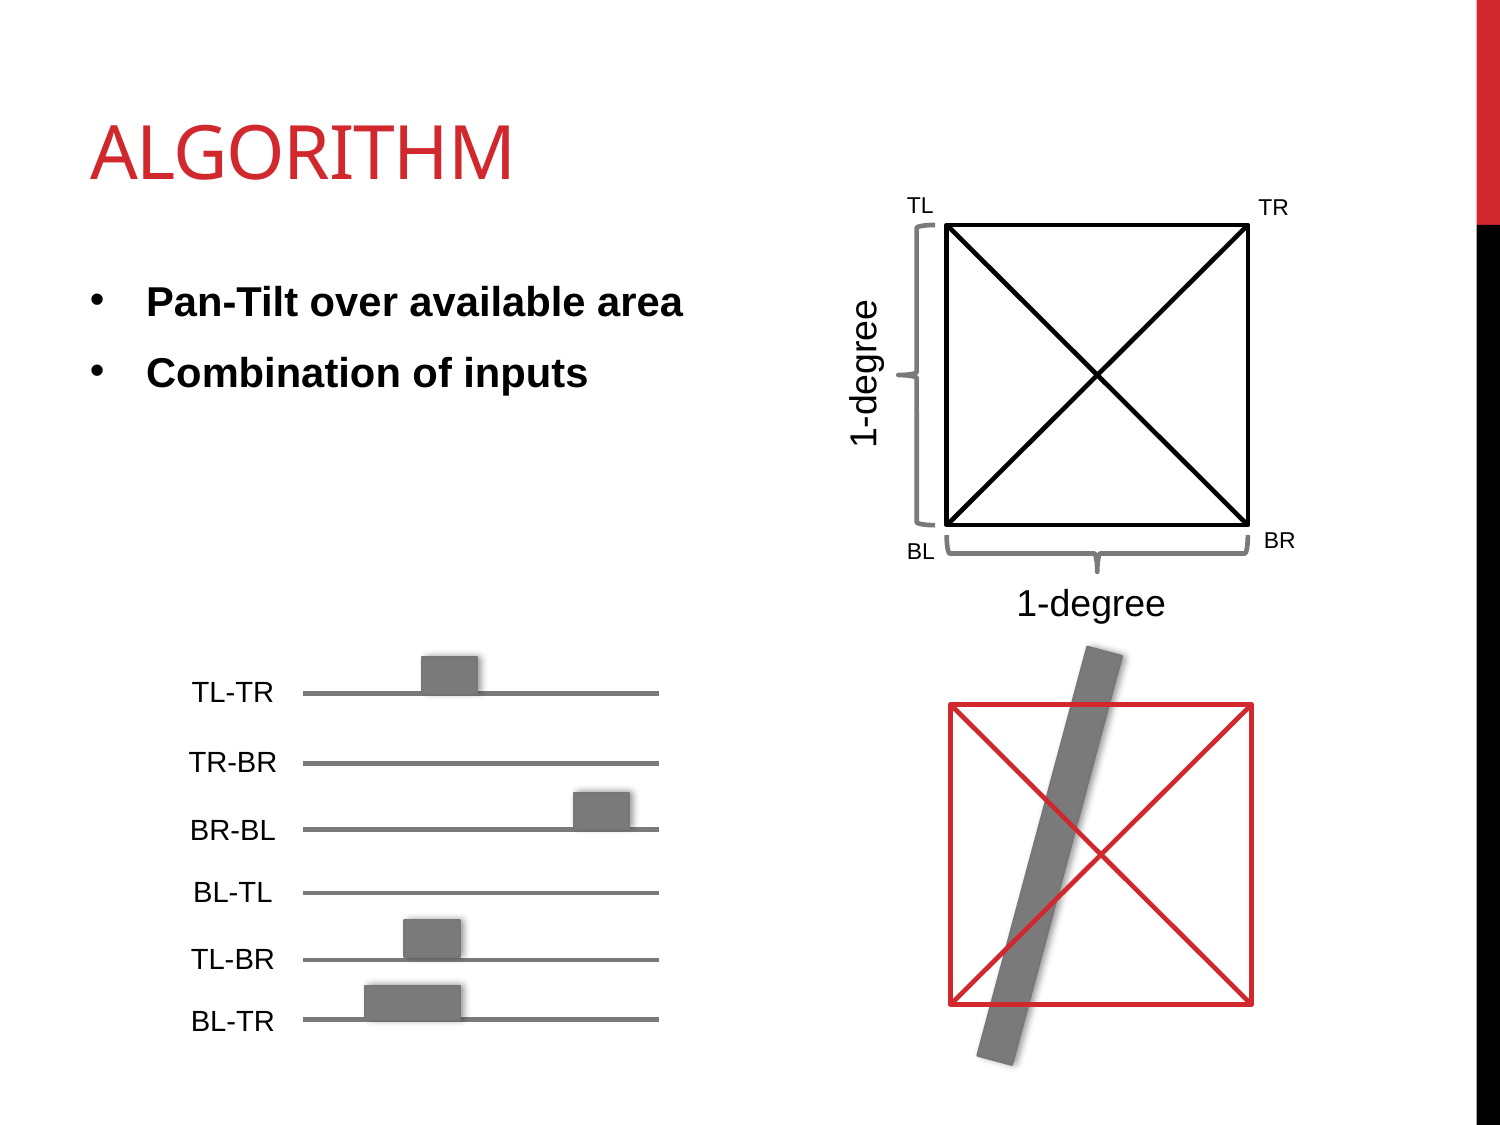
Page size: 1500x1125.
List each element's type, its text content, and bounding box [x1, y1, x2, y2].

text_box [172, 656, 659, 1046]
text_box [949, 643, 1253, 1069]
title Algorithm [75, 0, 1025, 202]
text_box Pan-Tilt over available area Combination of inputs [74, 267, 781, 985]
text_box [831, 182, 1312, 633]
